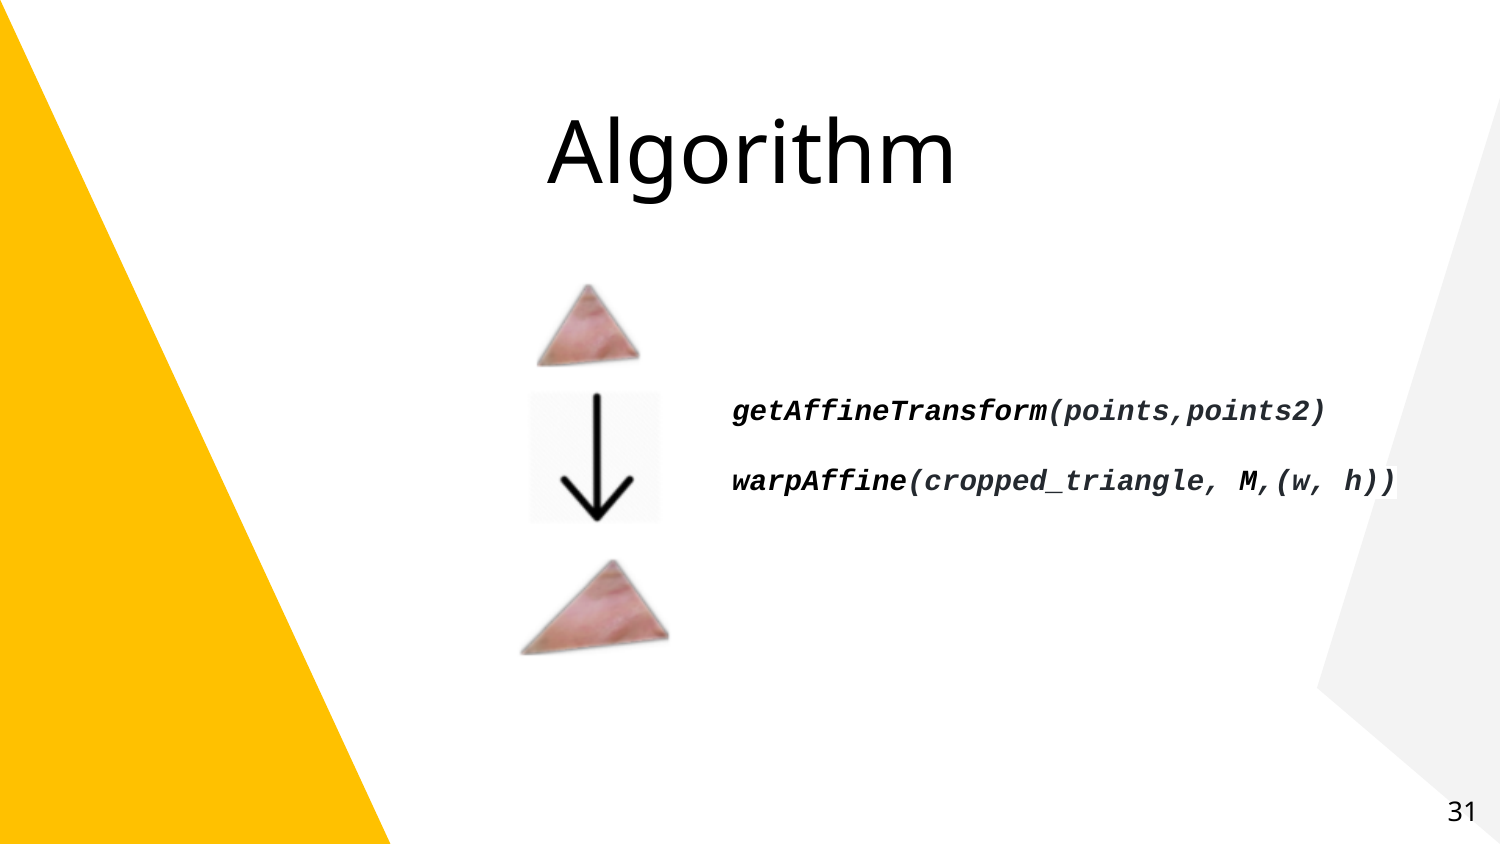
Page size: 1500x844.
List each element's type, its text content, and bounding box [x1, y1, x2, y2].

title Algorithm [135, 80, 1371, 175]
slide_number ‹#› [1403, 779, 1494, 844]
picture [458, 242, 786, 740]
text_box getAffineTransform(points,points2) warpAffine(cropped_triangle, M,(w, h)) [791, 376, 1439, 512]
